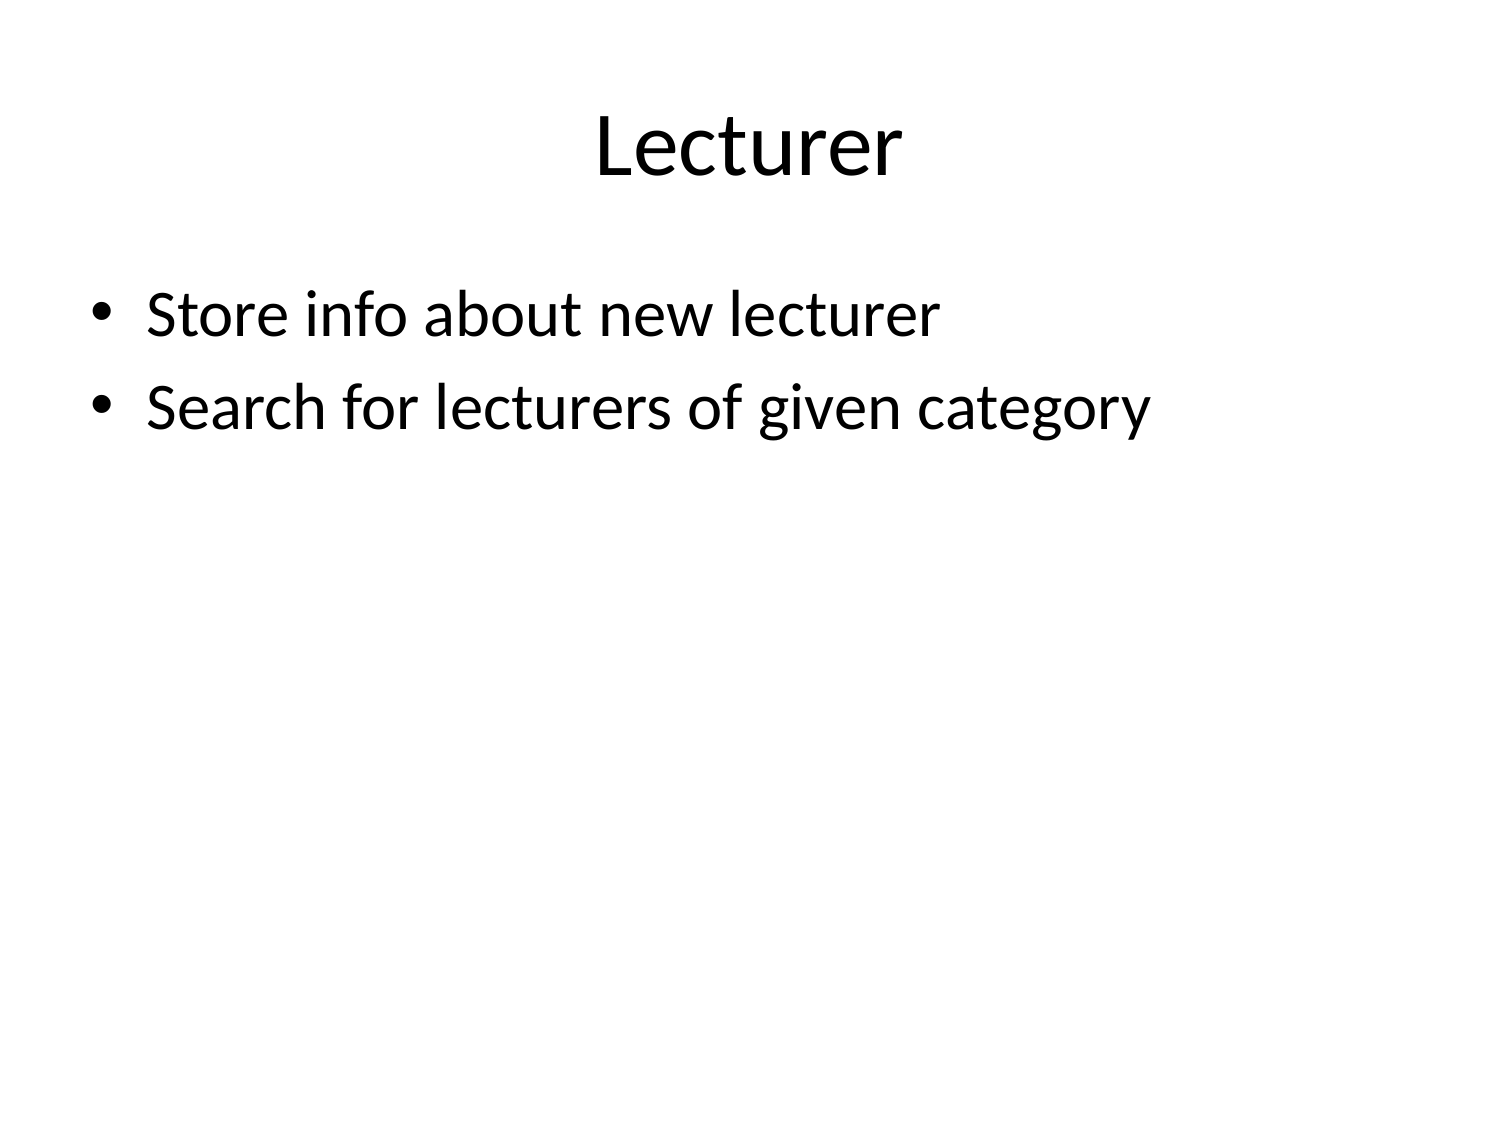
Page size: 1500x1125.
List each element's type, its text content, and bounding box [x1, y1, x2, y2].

title Lecturer [75, 45, 1425, 233]
list Store info about new lecturer Search for lecturers of given category [75, 262, 1425, 1005]
